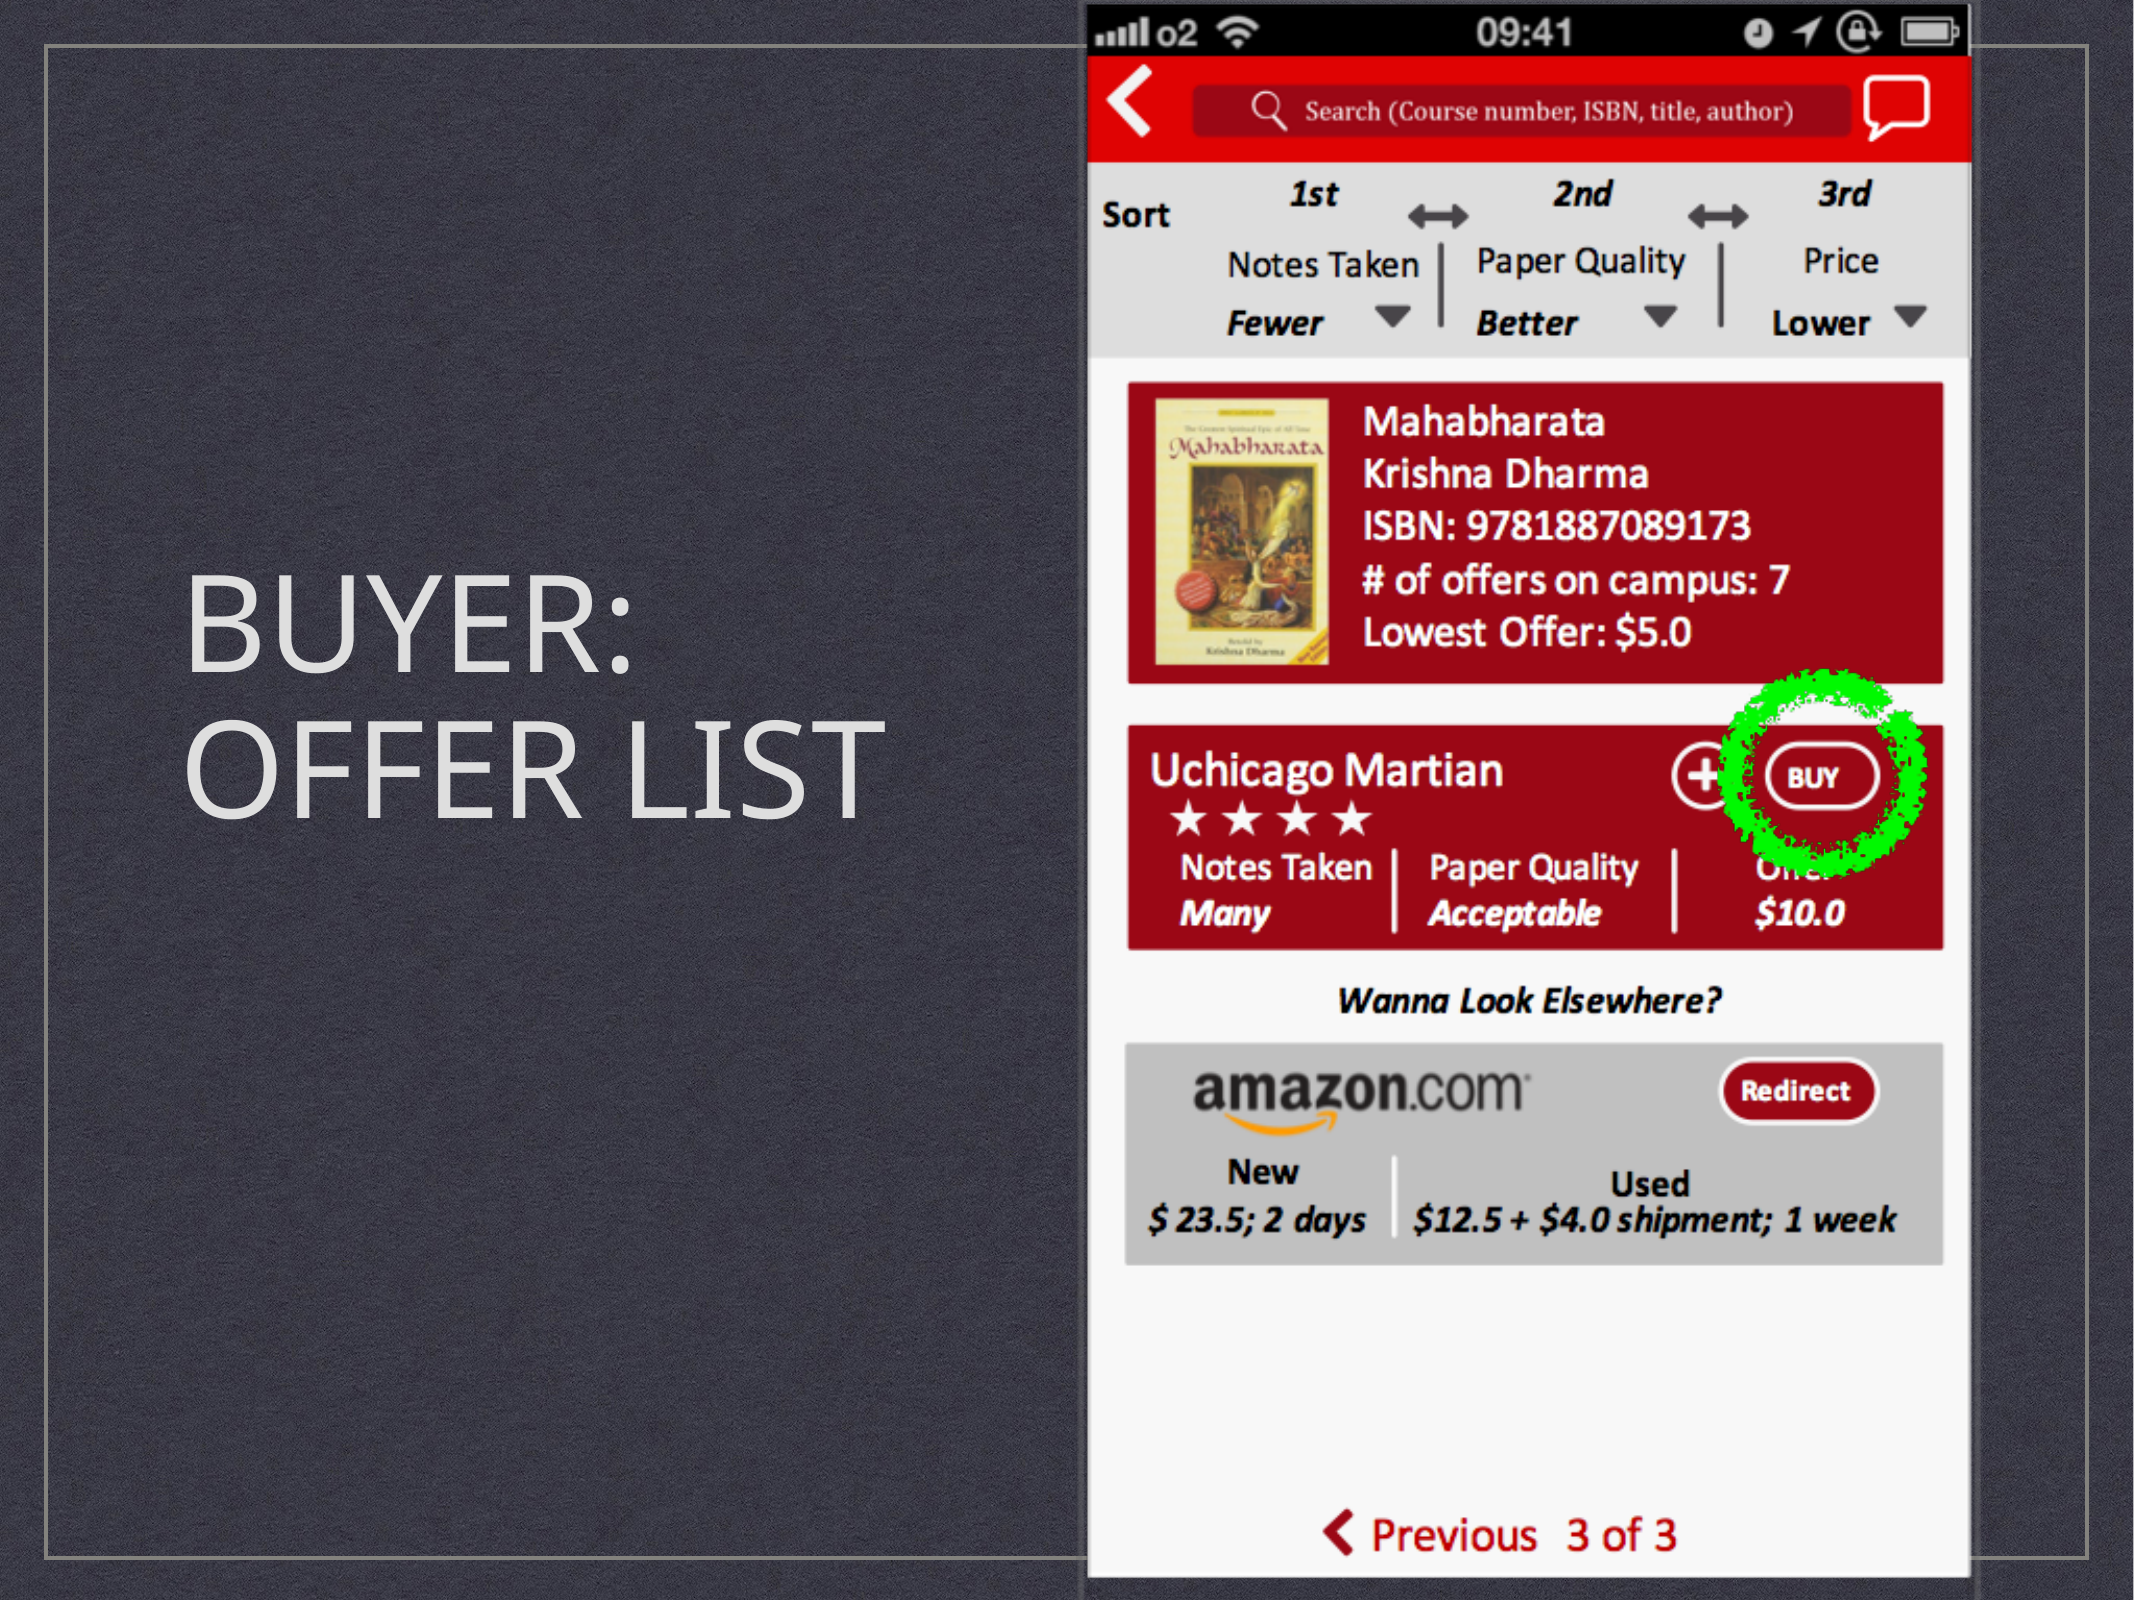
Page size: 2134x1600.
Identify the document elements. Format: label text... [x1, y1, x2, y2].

title buyer: offer list [170, 211, 1047, 857]
picture [0, 0, 2134, 1600]
